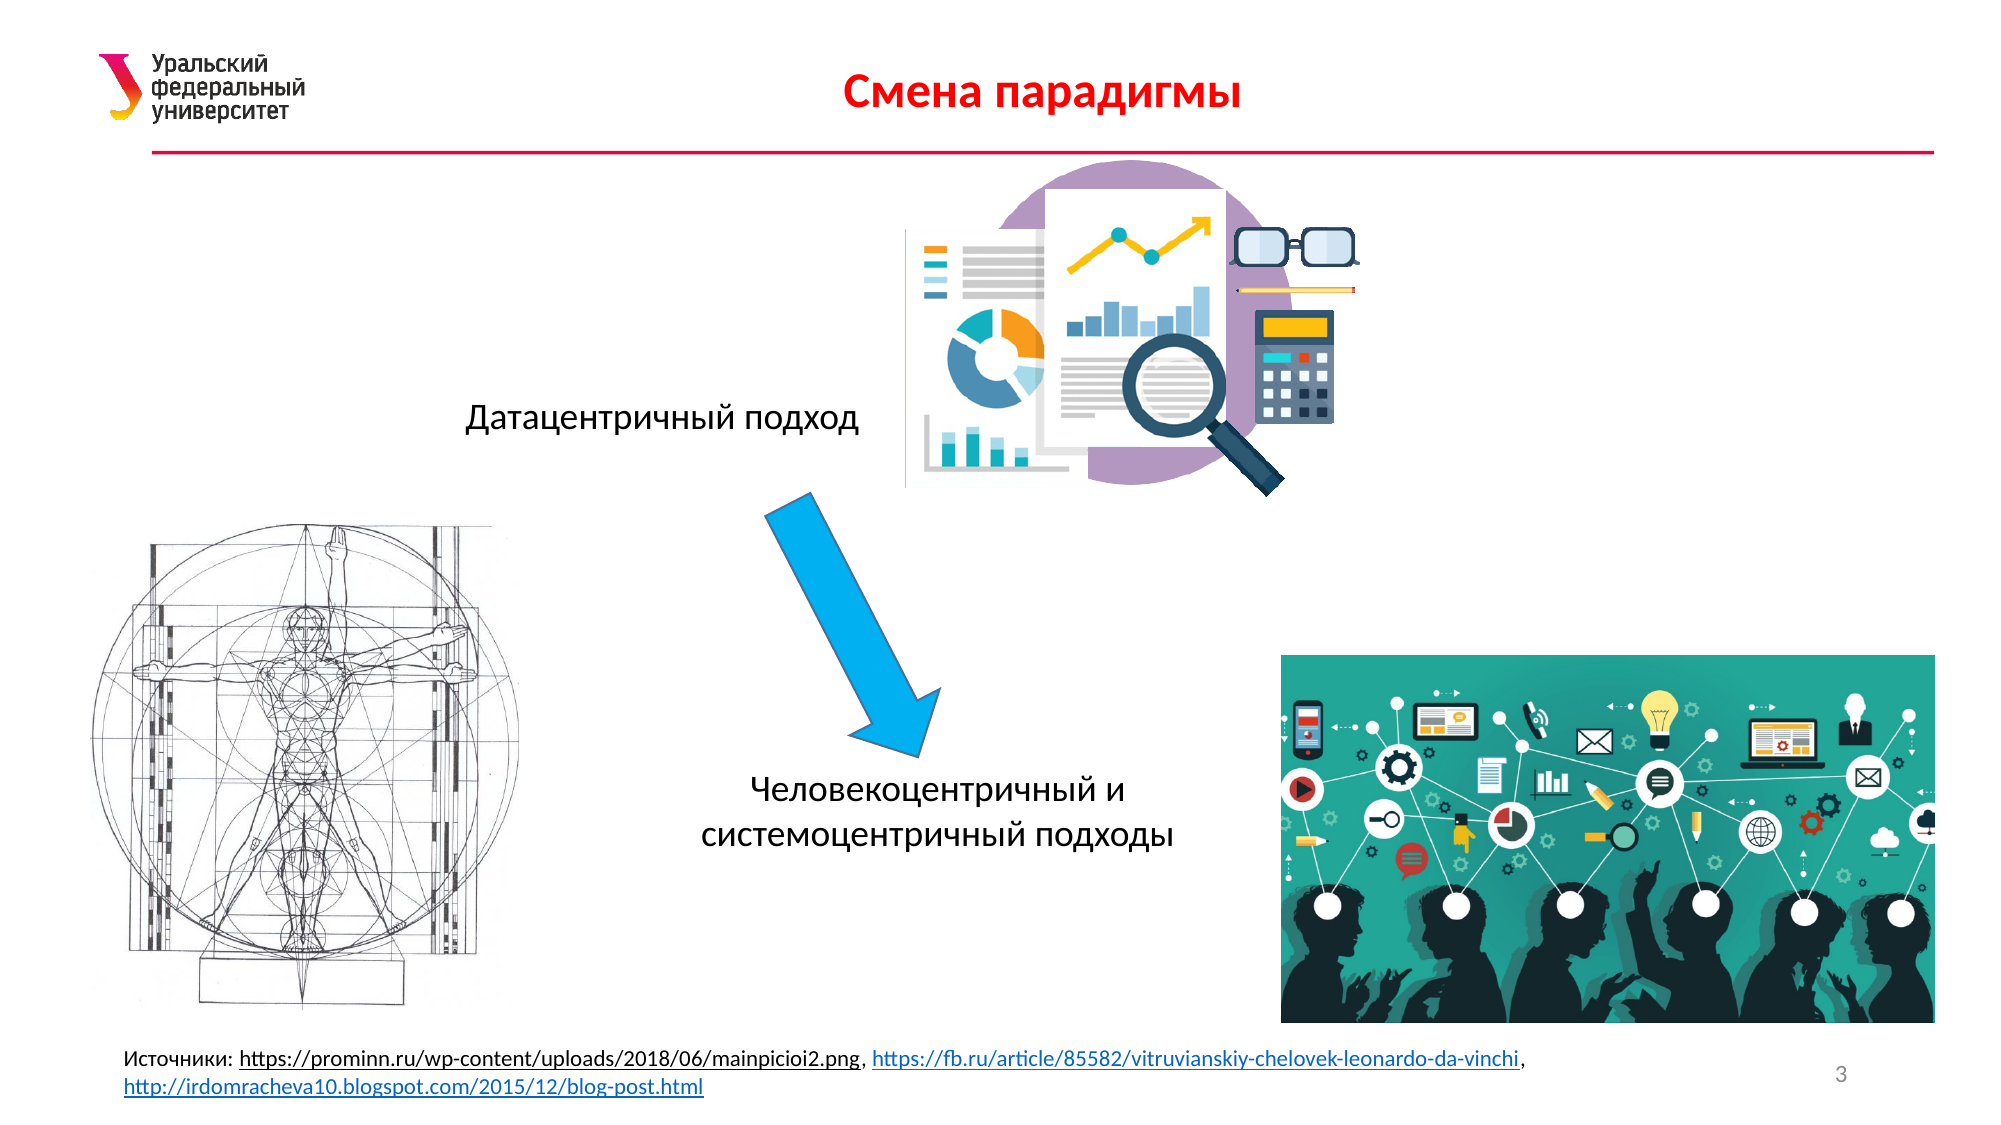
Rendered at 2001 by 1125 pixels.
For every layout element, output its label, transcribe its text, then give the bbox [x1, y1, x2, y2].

text_box Датацентричный подход [450, 384, 875, 445]
text_box [1365, 150, 1935, 155]
text_box Источники: https://prominn.ru/wp-content/uploads/2018/06/mainpicioi2.png, https://fb.ru/article/85582/vitruvianskiy-chelovek-leonardo-da-vinchi, http://irdomracheva10.blogspot.com/2015/12/blog-post.html [108, 1036, 1817, 1107]
picture [90, 524, 519, 1010]
slide_number 3 [1817, 1042, 1863, 1103]
text_box Человекоцентричный и системоцентричный подходы [685, 756, 1191, 862]
text_box [763, 491, 942, 756]
text_box [151, 150, 893, 155]
text_box Смена парадигмы [350, 50, 1736, 125]
picture [893, 150, 1365, 501]
picture [98, 52, 320, 124]
picture [1281, 655, 1935, 1023]
